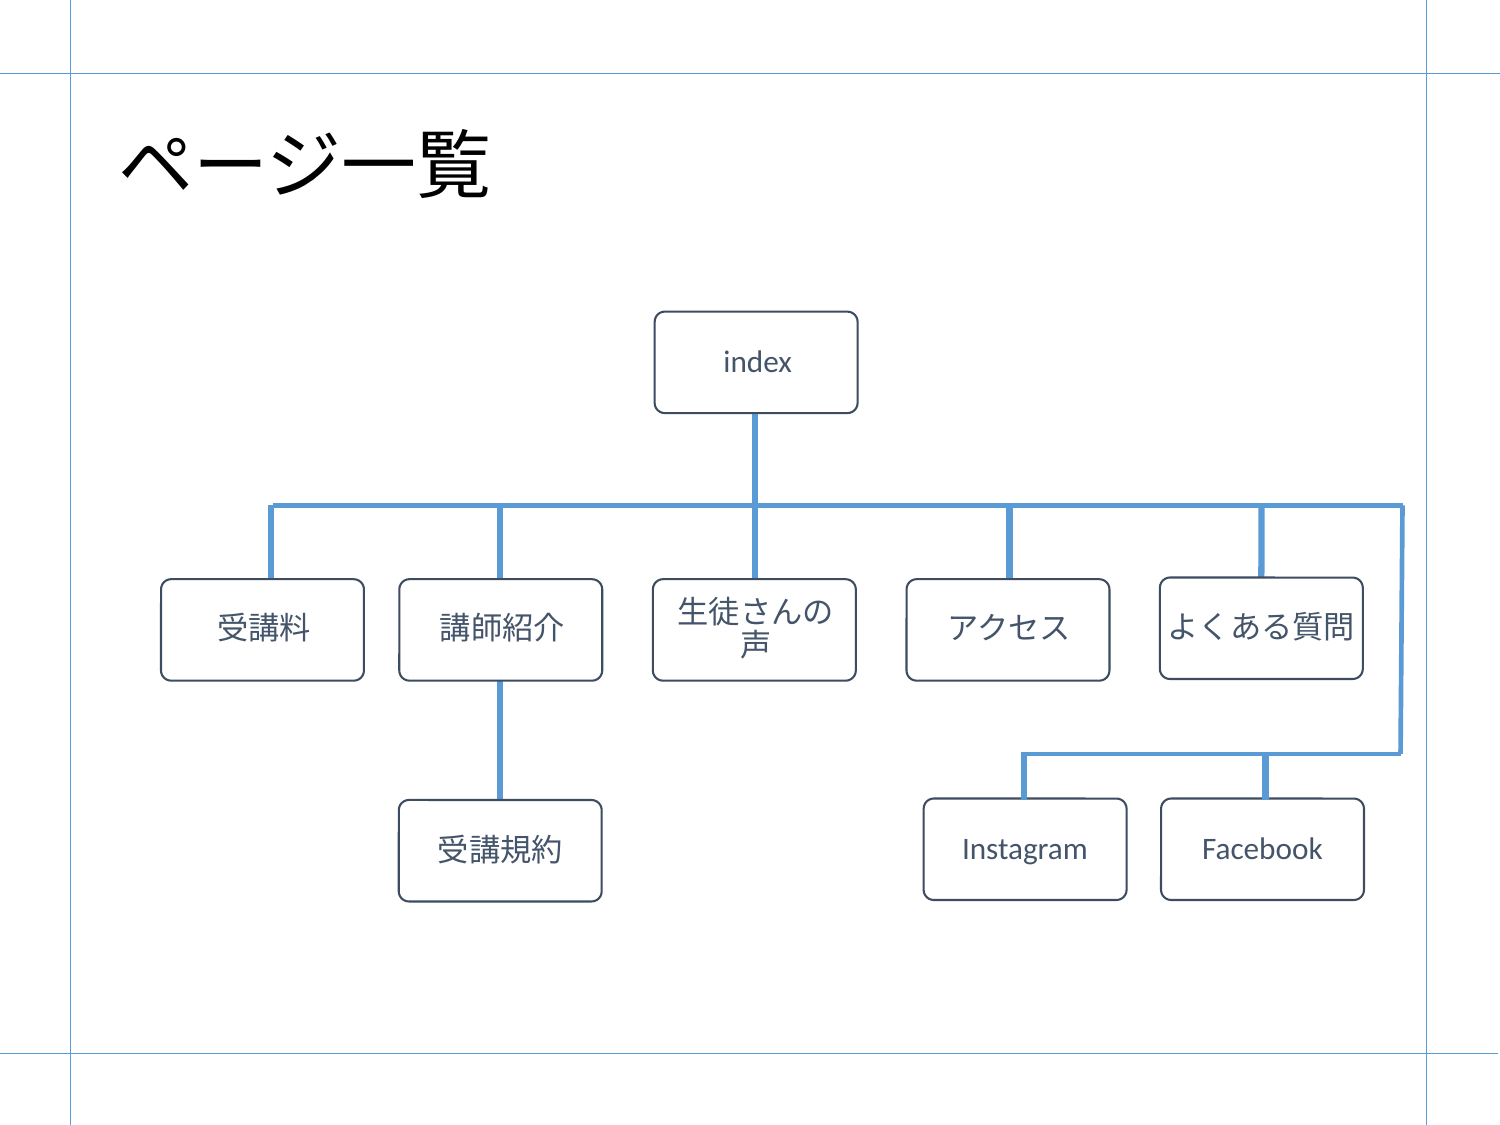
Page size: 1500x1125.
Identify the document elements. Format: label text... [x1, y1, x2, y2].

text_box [398, 799, 602, 902]
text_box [1159, 577, 1363, 679]
title ページ一覧 [103, 59, 1397, 278]
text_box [1161, 798, 1364, 900]
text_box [923, 798, 1127, 900]
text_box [161, 307, 1380, 967]
